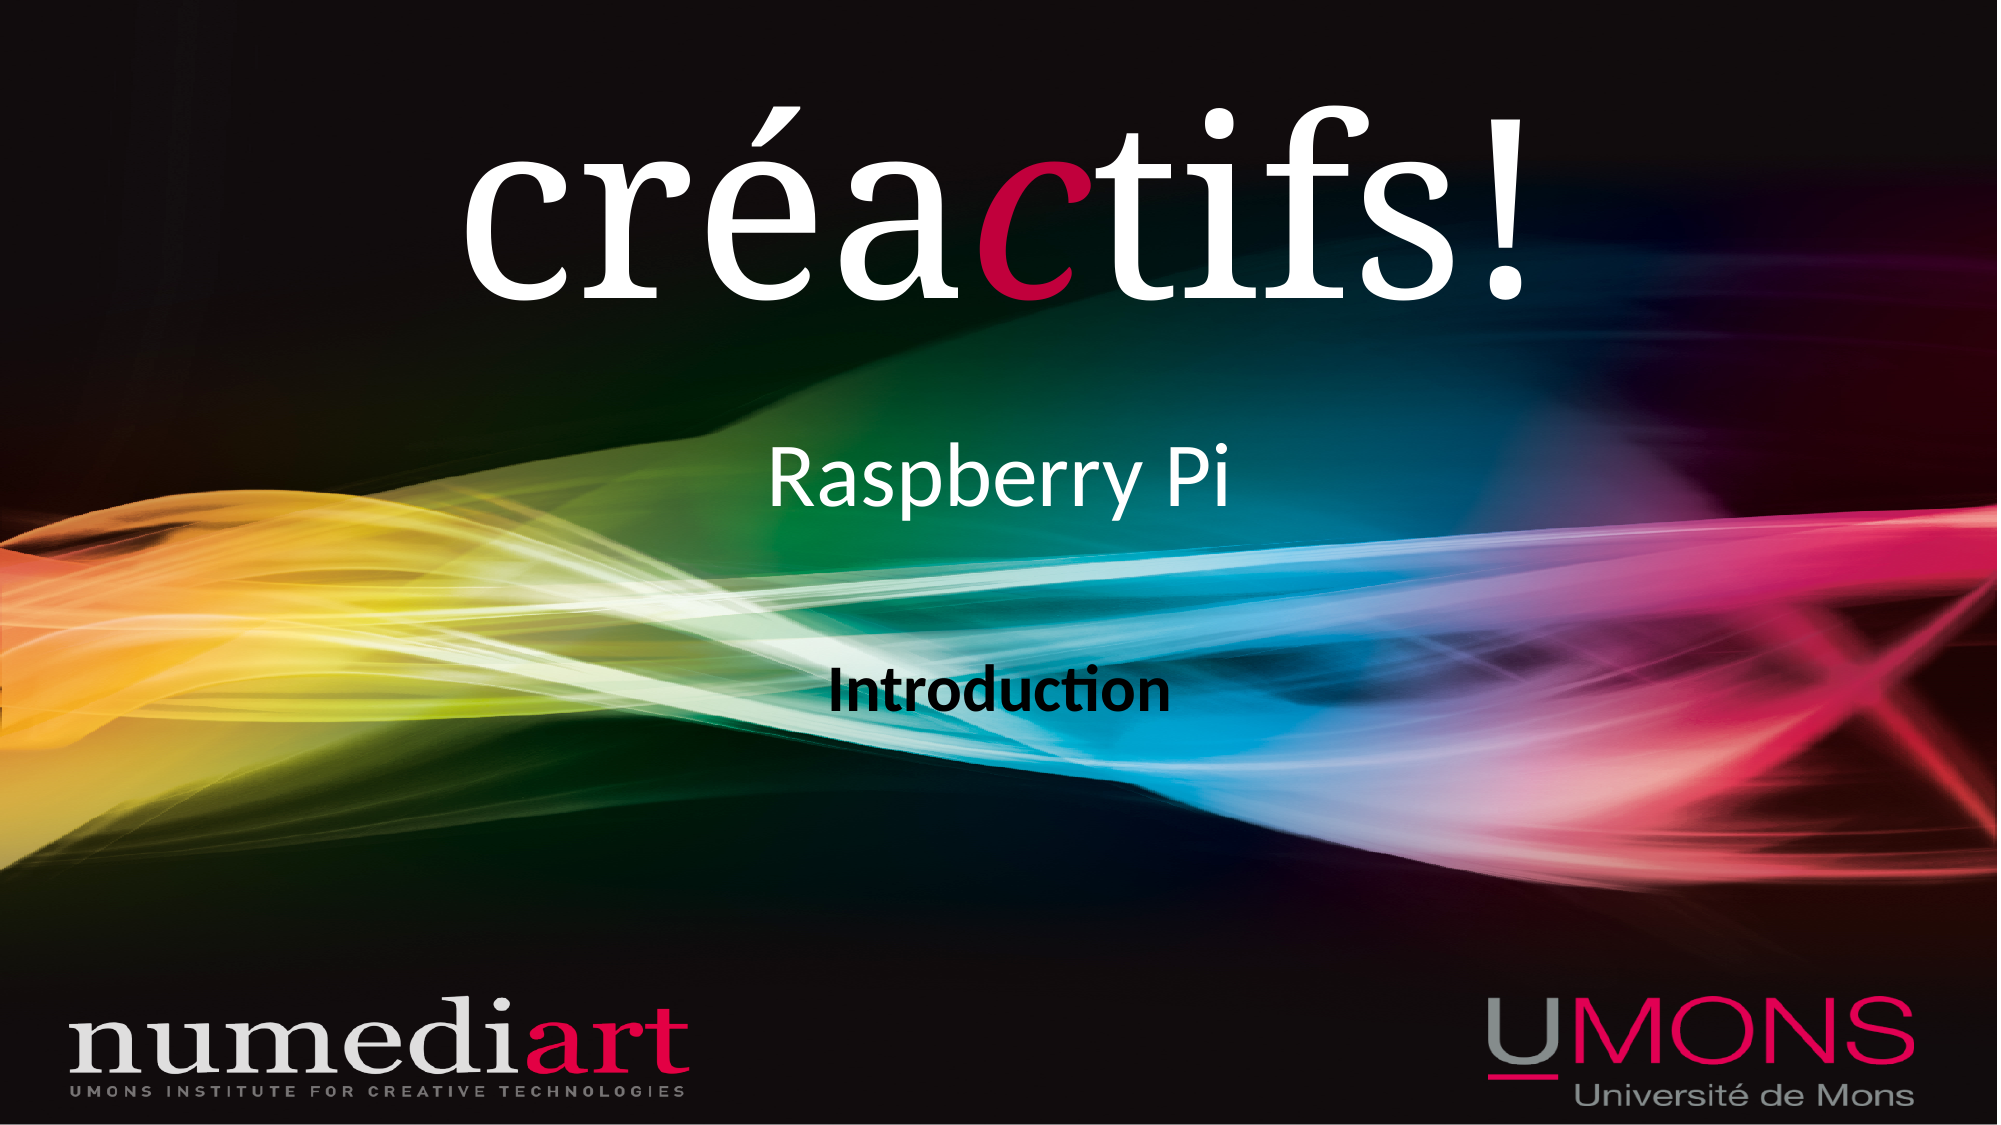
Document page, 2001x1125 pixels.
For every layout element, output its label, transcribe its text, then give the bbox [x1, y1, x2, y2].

title Raspberry Pi [150, 349, 1850, 591]
subtitle Introduction [300, 637, 1700, 925]
picture [0, 0, 2000, 1125]
